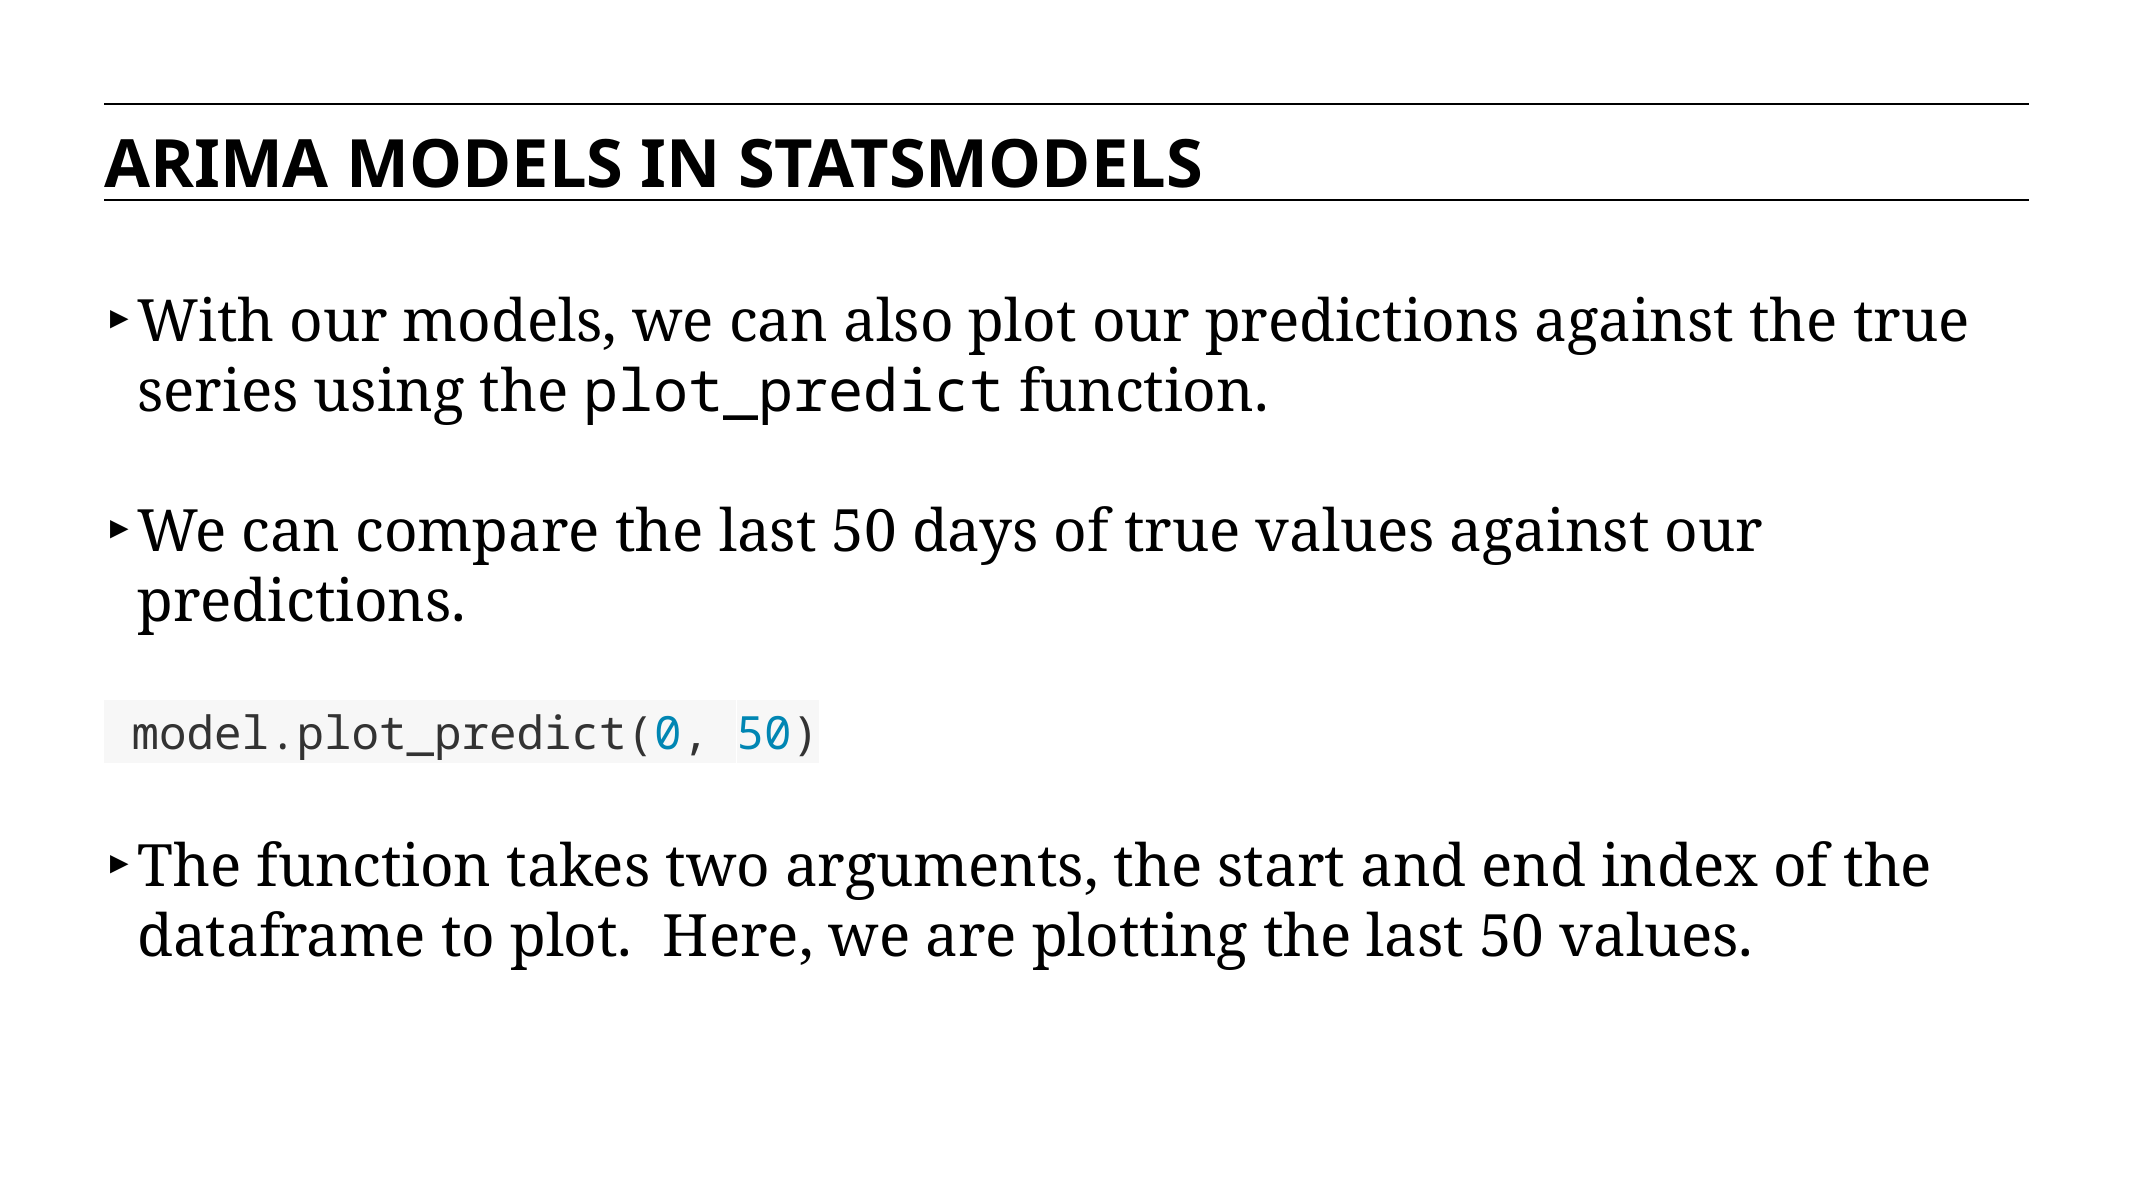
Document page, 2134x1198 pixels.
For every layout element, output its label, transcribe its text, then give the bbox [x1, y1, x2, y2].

text_box ARIMA MODELS IN STATSMODELS [104, 120, 2030, 192]
list With our models, we can also plot our predictions against the true series using the plot_predict function. We can compare the last 50 days of true values against our predictions. model.plot_predict(0, 50) The function takes two arguments, the start and end index of the dataframe to plot. Here, we are plotting the last 50 values. [104, 213, 2030, 839]
